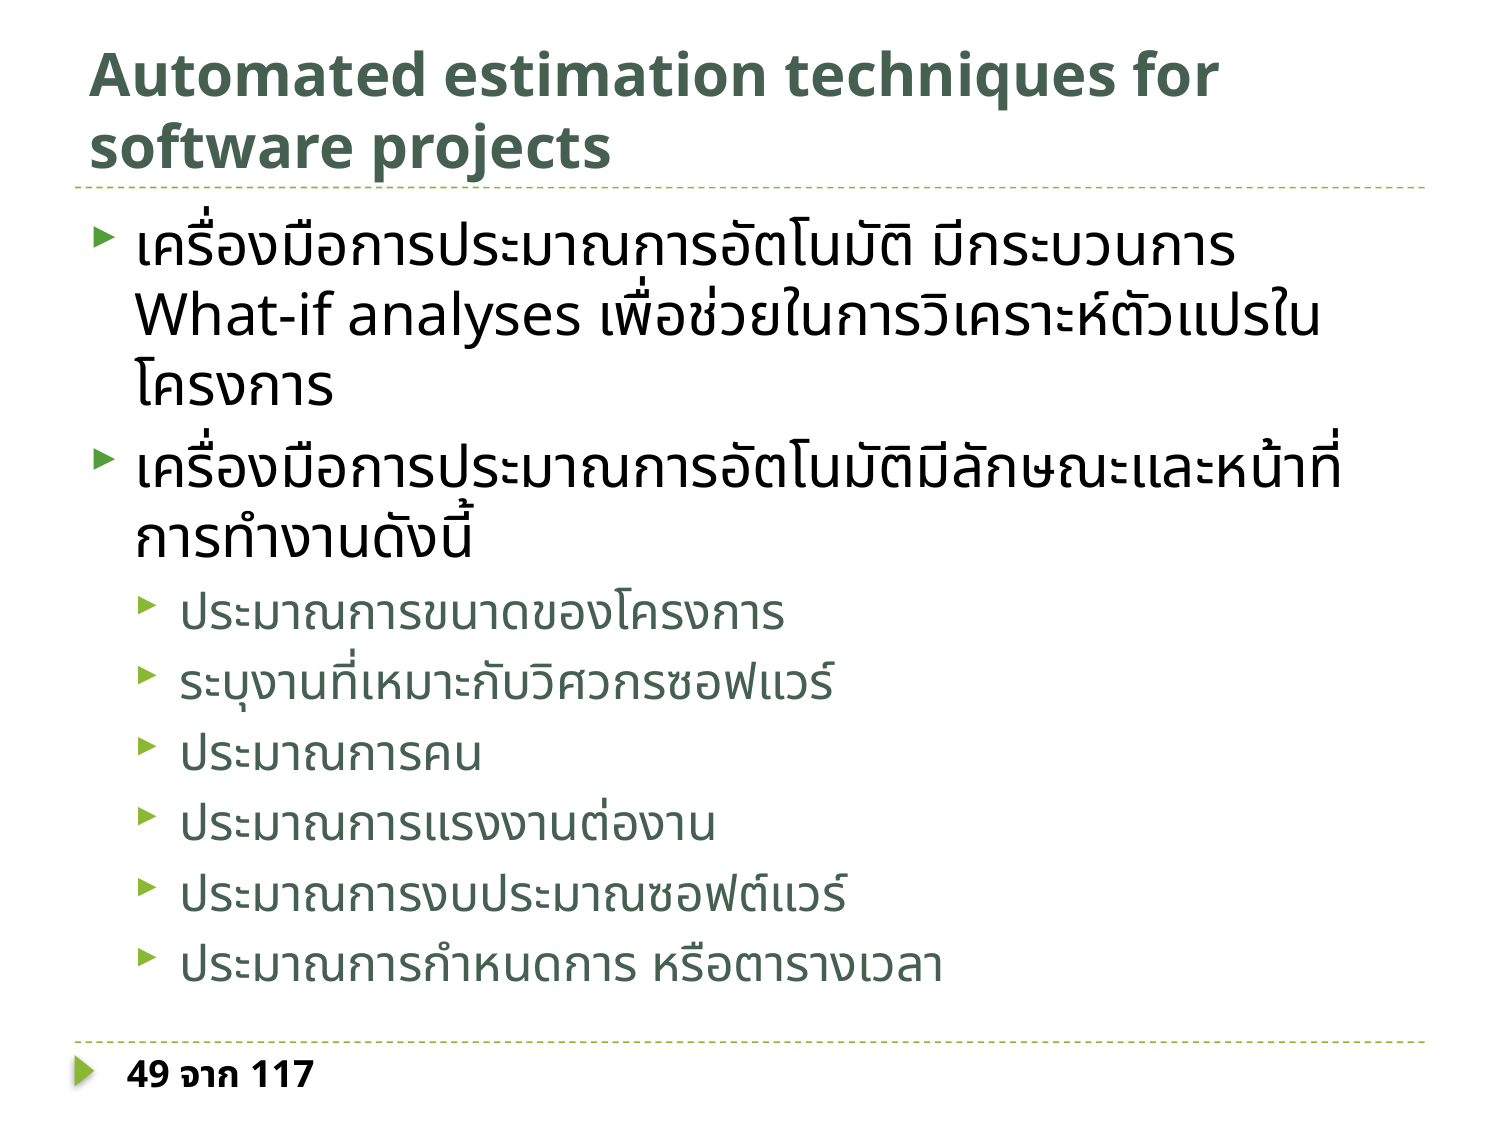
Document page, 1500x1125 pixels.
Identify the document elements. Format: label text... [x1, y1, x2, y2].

slide_number 49 จาก 117 [112, 1042, 438, 1103]
list เครื่องมือการประมาณการอัตโนมัติ มีกระบวนการ What-if analyses เพื่อช่วยในการวิเคราะห์ตัวแปรในโครงการ เครื่องมือการประมาณการอัตโนมัติมีลักษณะและหน้าที่การทำงานดังนี้ ประมาณการขนาดของโครงการ ระบุงานที่เหมาะกับวิศวกรซอฟแวร์ ประมาณการคน ประมาณการแรงงานต่องาน ประมาณการงบประมาณซอฟต์แวร์ ประมาณการกำหนดการ หรือตารางเวลา [75, 200, 1425, 1010]
title Automated estimation techniques for software projects [75, 24, 1425, 188]
